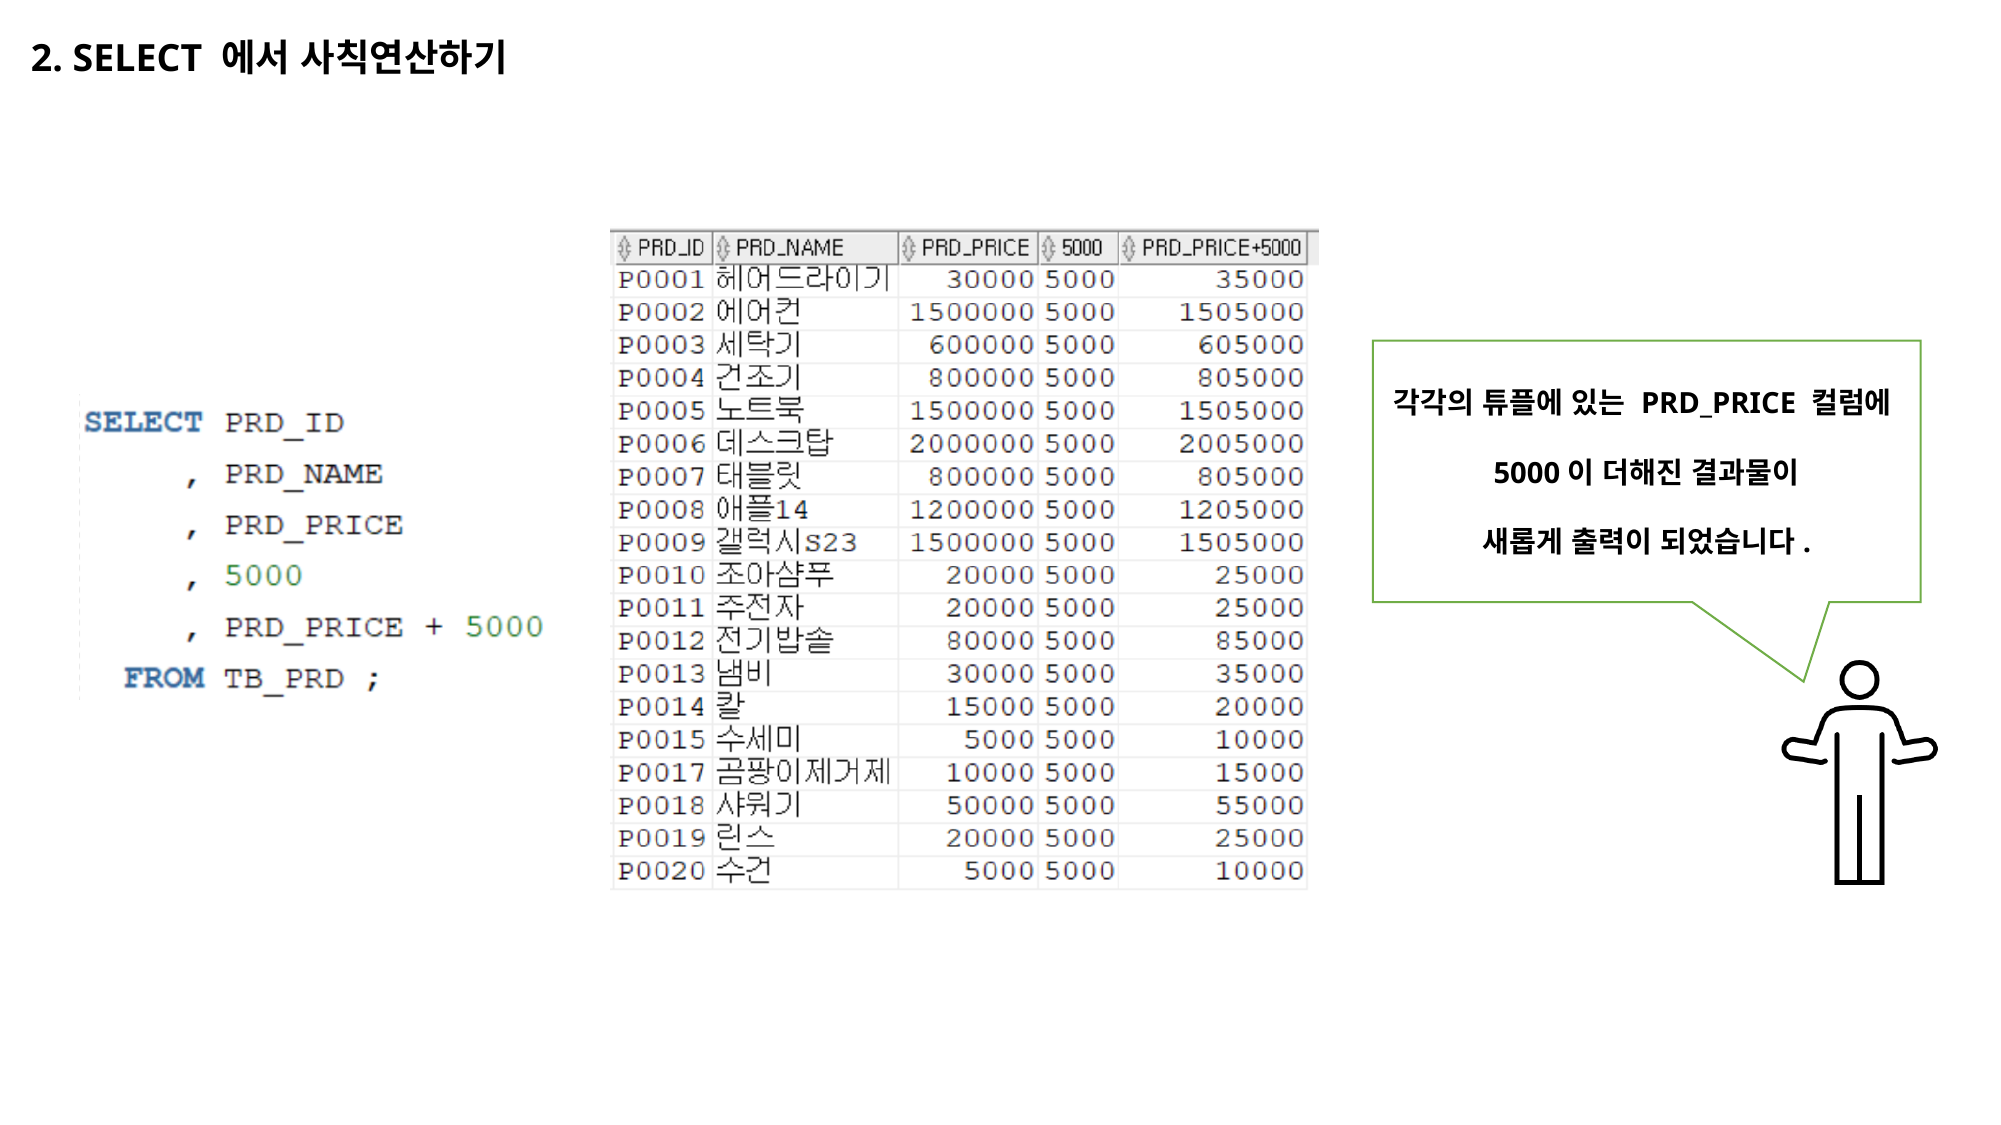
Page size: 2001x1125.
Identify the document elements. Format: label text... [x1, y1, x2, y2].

text_box 각각의 튜플에 있는 PRD_PRICE 컬럼에 5000이 더해진 결과물이 새롭게 출력이 되었습니다. [1371, 339, 1922, 652]
picture [79, 394, 568, 700]
picture [610, 226, 1319, 892]
text_box 2. SELECT 에서 사칙연산하기 [16, 26, 679, 86]
picture [1740, 652, 1980, 892]
